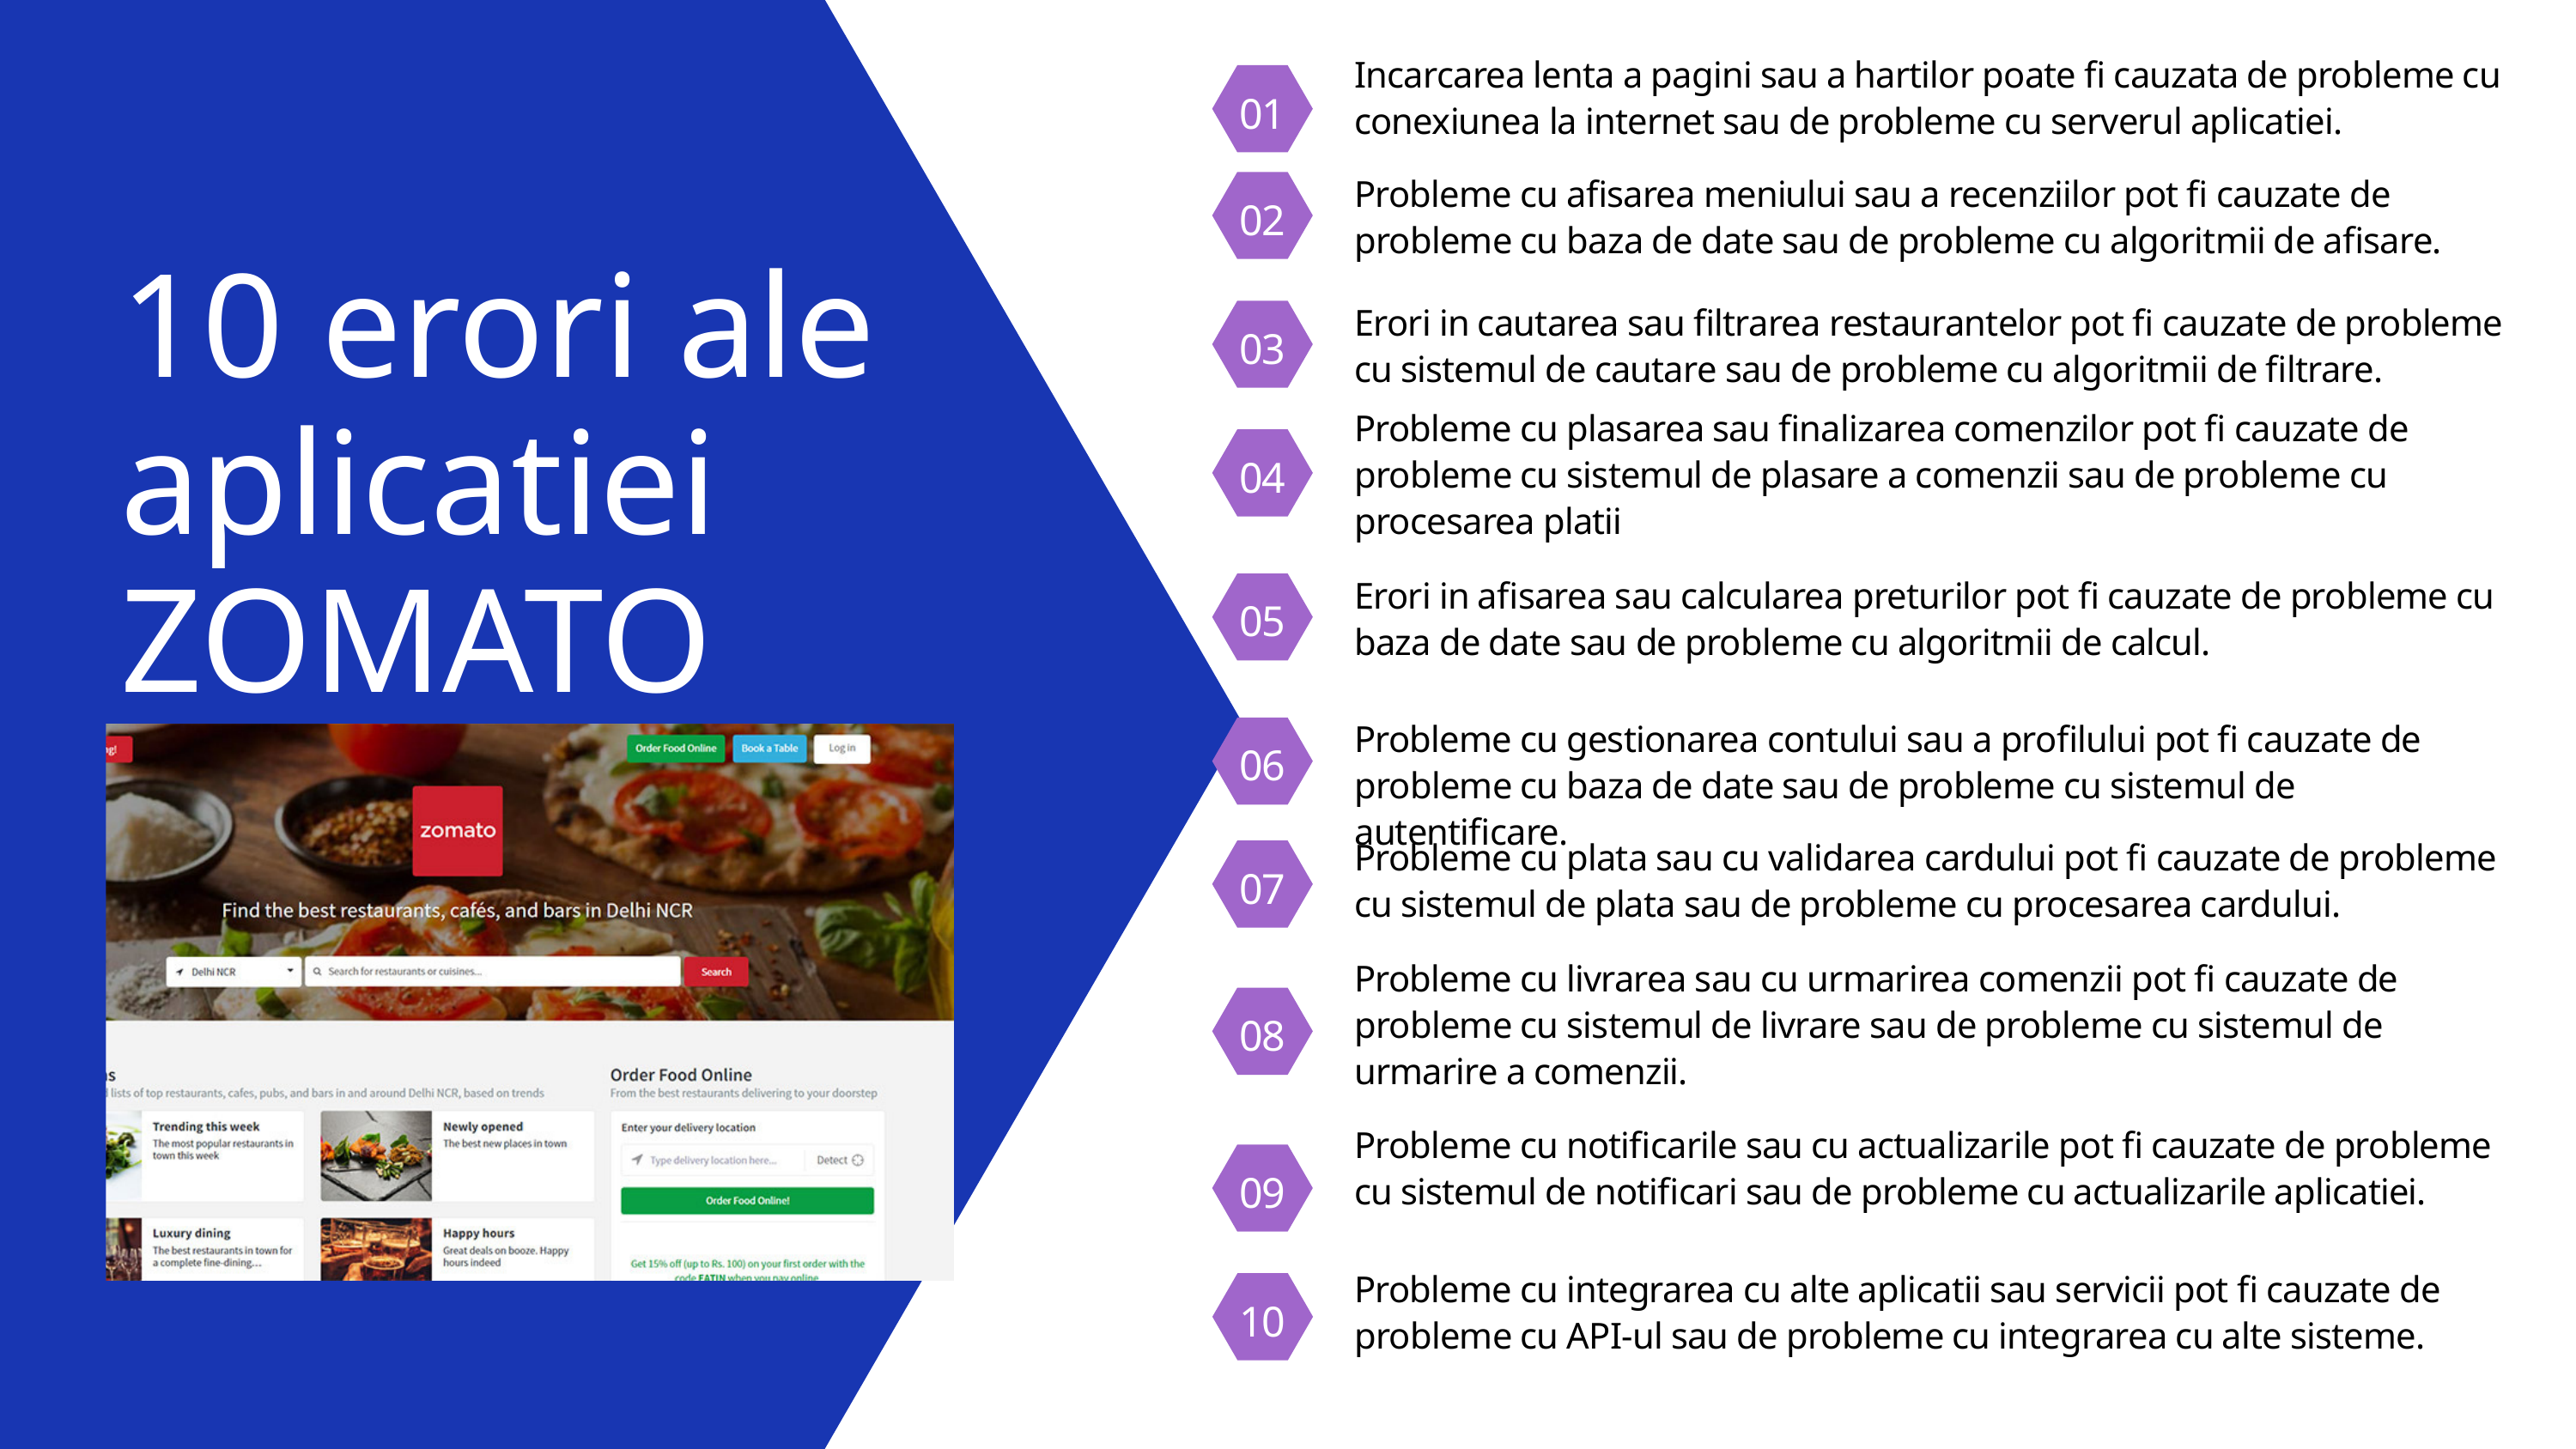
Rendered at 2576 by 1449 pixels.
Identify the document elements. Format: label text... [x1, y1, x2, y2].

text_box Probleme cu plasarea sau finalizarea comenzilor pot fi cauzate de probleme cu sistemul de plasare a comenzii sau de probleme cu procesarea platii [1354, 402, 2513, 543]
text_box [1212, 428, 1314, 517]
text_box Probleme cu notificarile sau cu actualizarile pot fi cauzate de probleme cu sistemul de notificari sau de probleme cu actualizarile aplicatiei. [1354, 1119, 2513, 1213]
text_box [1212, 1143, 1314, 1232]
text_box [1212, 1272, 1314, 1361]
text_box Erori in cautarea sau filtrarea restaurantelor pot fi cauzate de probleme cu sistemul de cautare sau de probleme cu algoritmii de filtrare. [1354, 296, 2513, 390]
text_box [1212, 717, 1314, 805]
picture [106, 724, 955, 1281]
text_box Probleme cu gestionarea contului sau a profilului pot fi cauzate de probleme cu baza de date sau de probleme cu sistemul de autentificare. [1354, 712, 2513, 831]
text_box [1212, 300, 1314, 388]
text_box Probleme cu afisarea meniului sau a recenziilor pot fi cauzate de probleme cu baza de date sau de probleme cu algoritmii de afisare. [1354, 167, 2513, 261]
text_box Probleme cu plata sau cu validarea cardului pot fi cauzate de probleme cu sistemul de plata sau de probleme cu procesarea cardului. [1354, 831, 2513, 925]
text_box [1212, 987, 1314, 1076]
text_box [0, 0, 1244, 1449]
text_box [1212, 573, 1314, 661]
text_box Incarcarea lenta a pagini sau a hartilor poate fi cauzata de probleme cu conexiunea la internet sau de probleme cu serverul aplicatiei. [1354, 48, 2513, 142]
text_box Probleme cu integrarea cu alte aplicatii sau servicii pot fi cauzate de probleme cu API-ul sau de probleme cu integrarea cu alte sisteme. [1354, 1263, 2513, 1356]
text_box Probleme cu livrarea sau cu urmarirea comenzii pot fi cauzate de probleme cu sistemul de livrare sau de probleme cu sistemul de urmarire a comenzii. [1354, 952, 2513, 1093]
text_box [1212, 171, 1314, 259]
text_box Erori in afisarea sau calcularea preturilor pot fi cauzate de probleme cu baza de date sau de probleme cu algoritmii de calcul. [1354, 569, 2513, 663]
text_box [1212, 840, 1314, 928]
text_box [1212, 64, 1314, 153]
